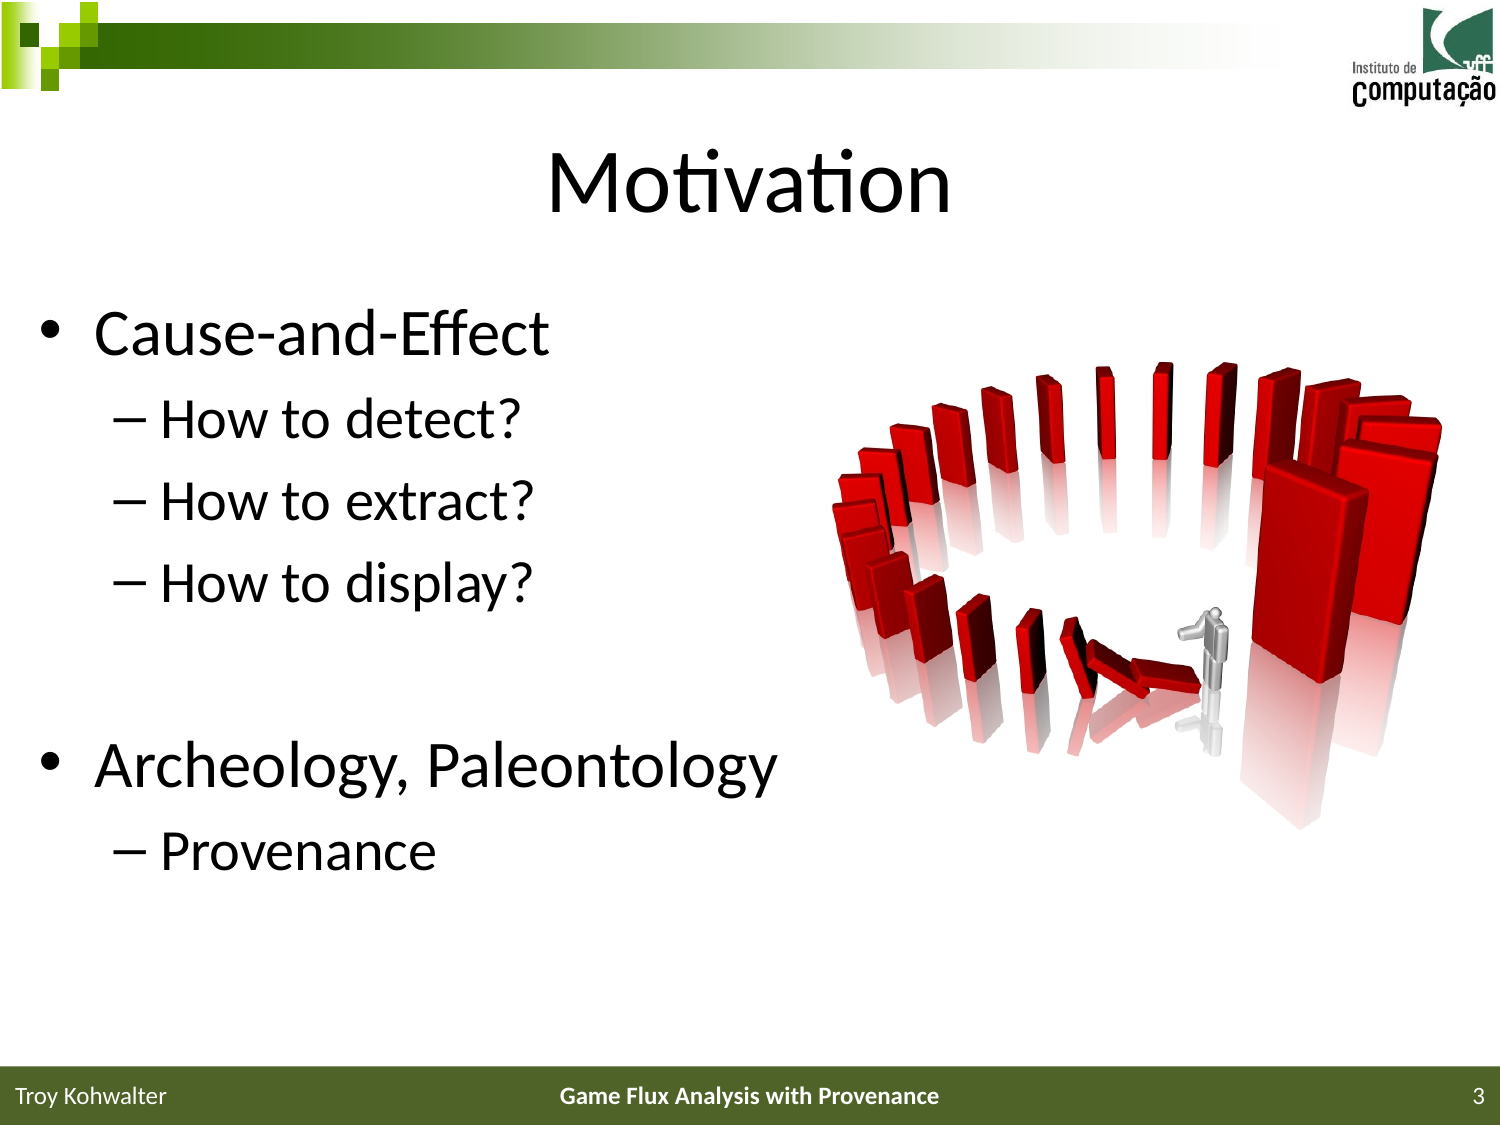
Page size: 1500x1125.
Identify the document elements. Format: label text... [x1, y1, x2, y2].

slide_number Troy Kohwalter [0, 1065, 350, 1125]
picture [812, 337, 1476, 835]
title Motivation [75, 82, 1425, 270]
list Cause-and-Effect How to detect? How to extract? How to display? Archeology, Paleontology Provenance [23, 281, 1477, 1055]
footer Game Flux Analysis with Provenance [512, 1065, 988, 1125]
slide_number 3 [1149, 1065, 1500, 1125]
